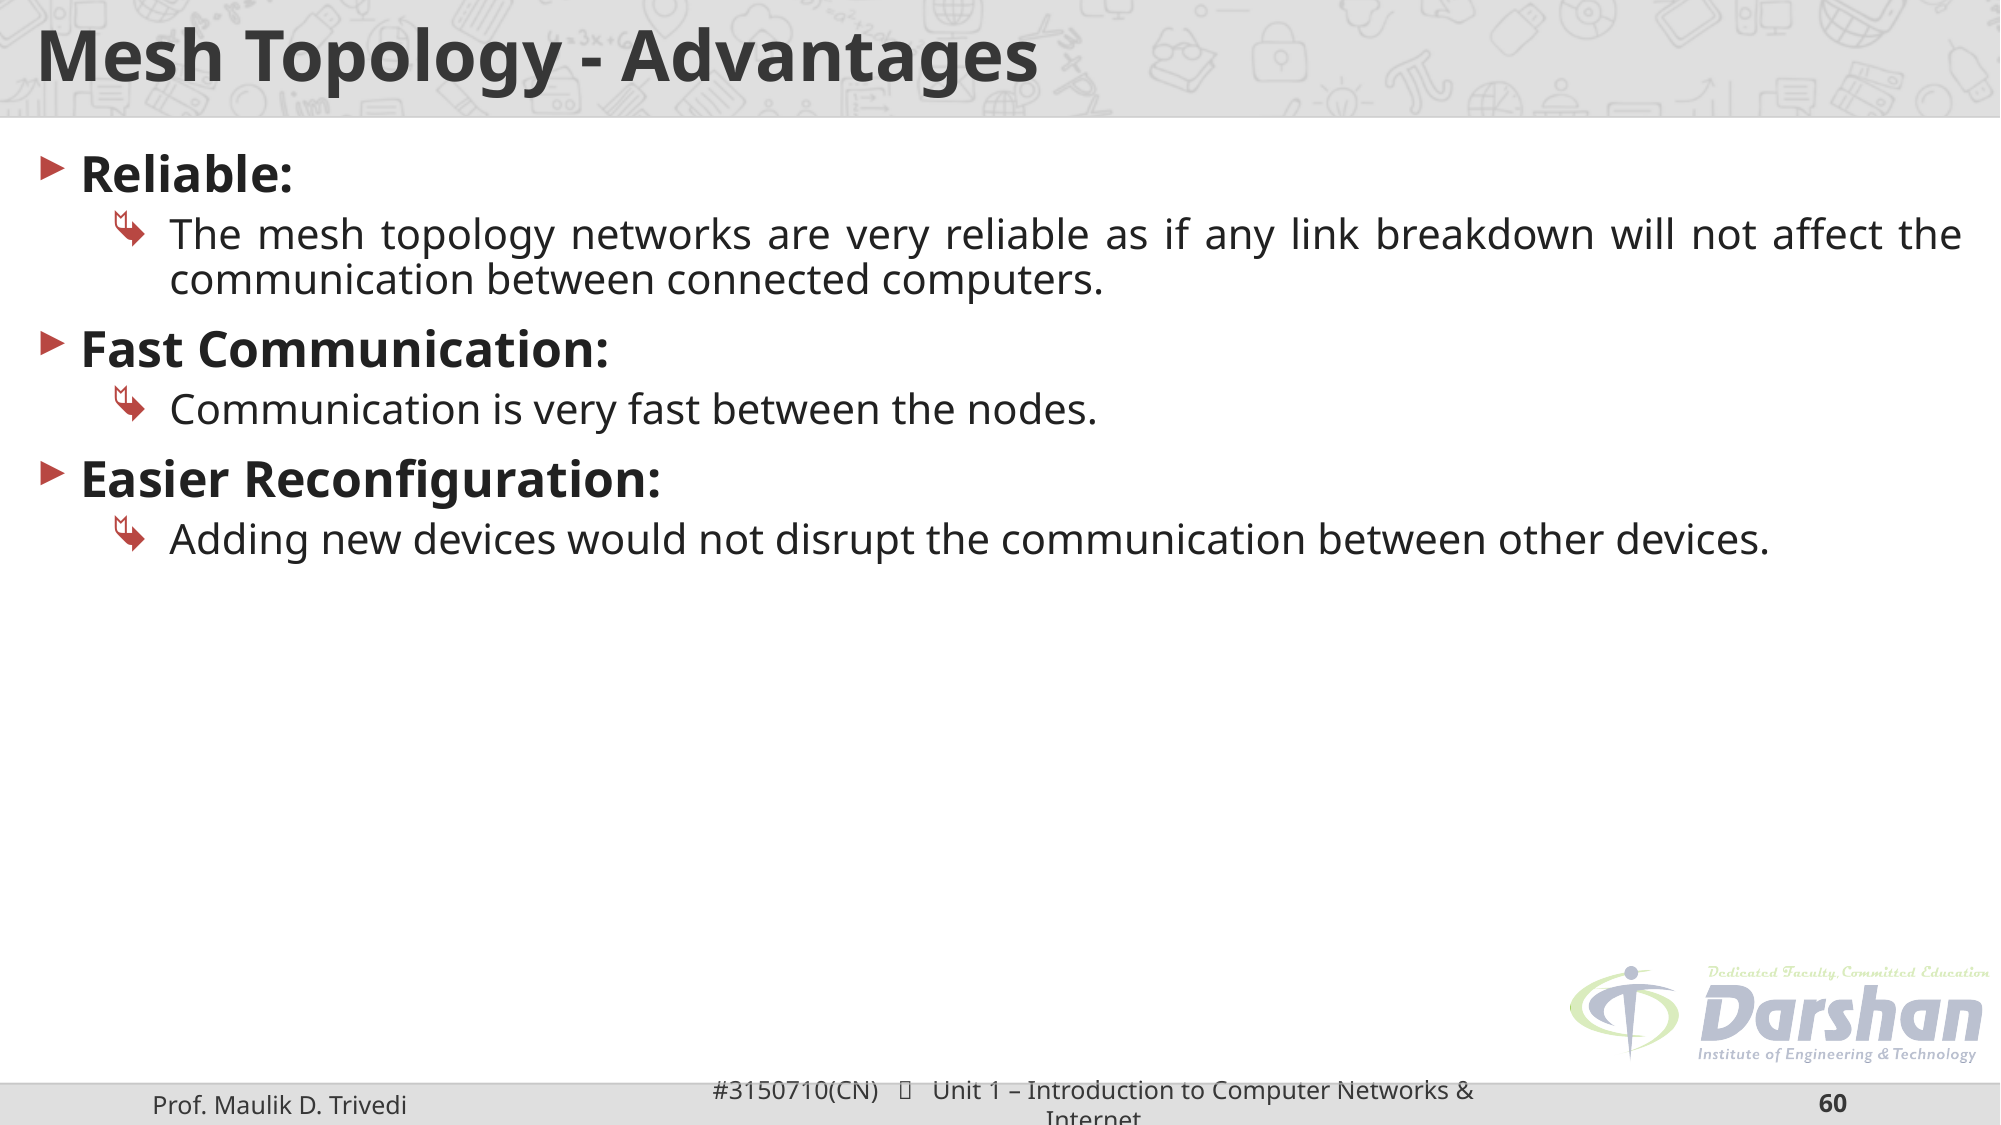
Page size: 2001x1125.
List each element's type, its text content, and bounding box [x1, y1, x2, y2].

list Reliable: The mesh topology networks are very reliable as if any link breakdown will not affect the communication between connected computers. Fast Communication: Communication is very fast between the nodes. Easier Reconfiguration: Adding new devices would not disrupt the communication between other devices. [21, 141, 1979, 1059]
title Mesh Topology - Advantages [0, 0, 2000, 117]
